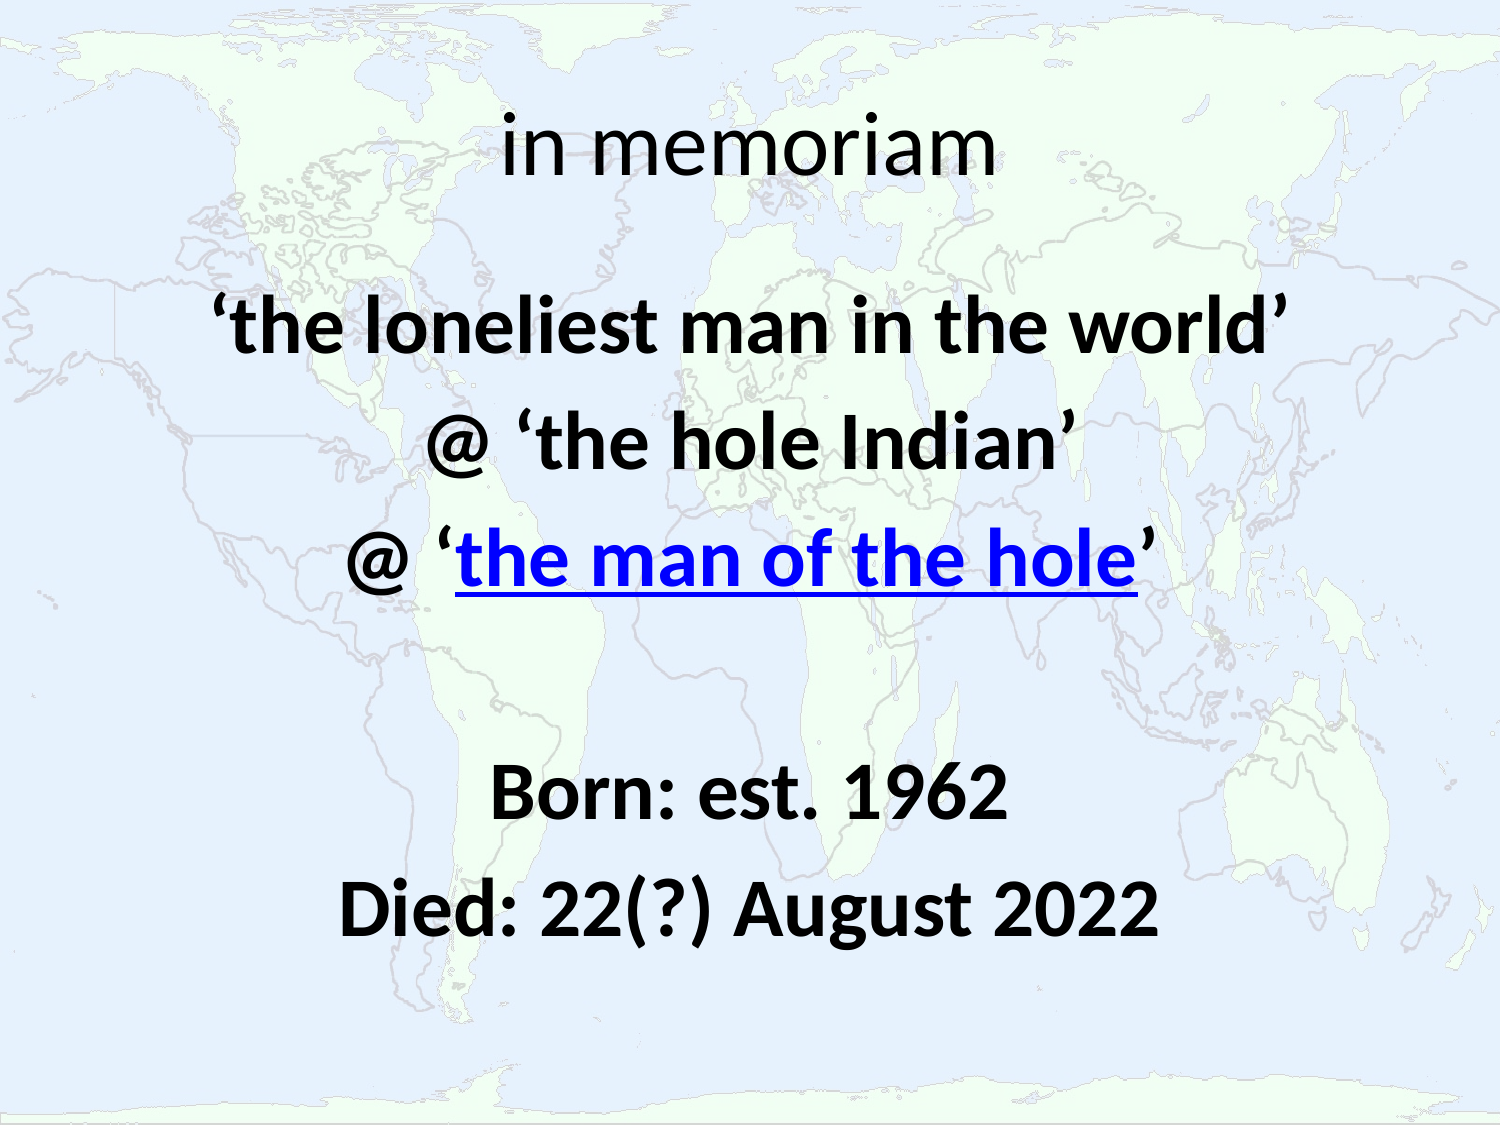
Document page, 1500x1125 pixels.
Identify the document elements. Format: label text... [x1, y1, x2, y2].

list ‘the loneliest man in the world’ @ ‘the hole Indian’ @ ‘the man of the hole’ Born: est. 1962 Died: 22(?) August 2022 [75, 262, 1425, 1005]
title in memoriam [75, 45, 1425, 233]
